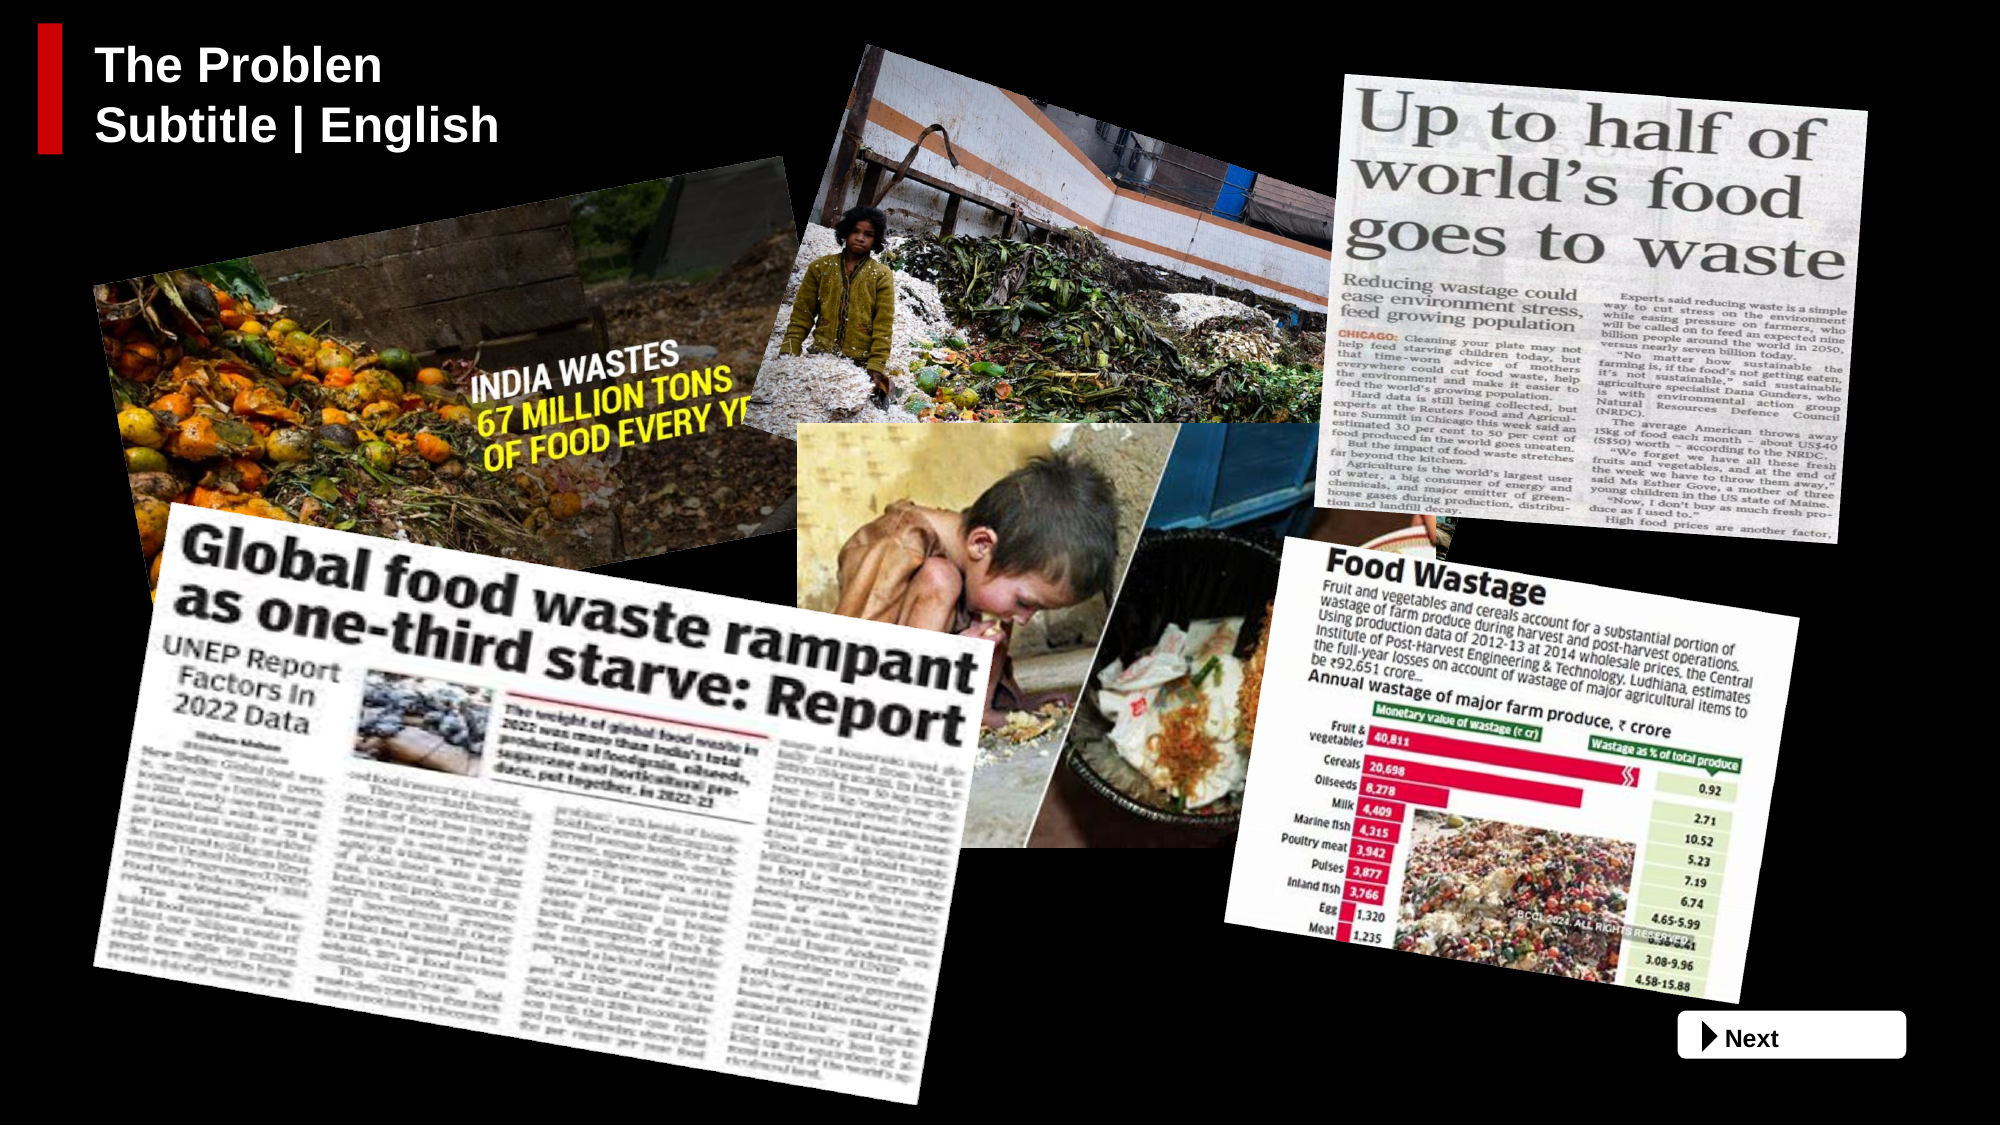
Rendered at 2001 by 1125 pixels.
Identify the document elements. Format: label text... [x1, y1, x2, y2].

text_box [37, 22, 64, 155]
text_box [1677, 1010, 1907, 1059]
picture [93, 45, 1868, 1104]
text_box The Problen Subtitle | English [94, 0, 1357, 186]
